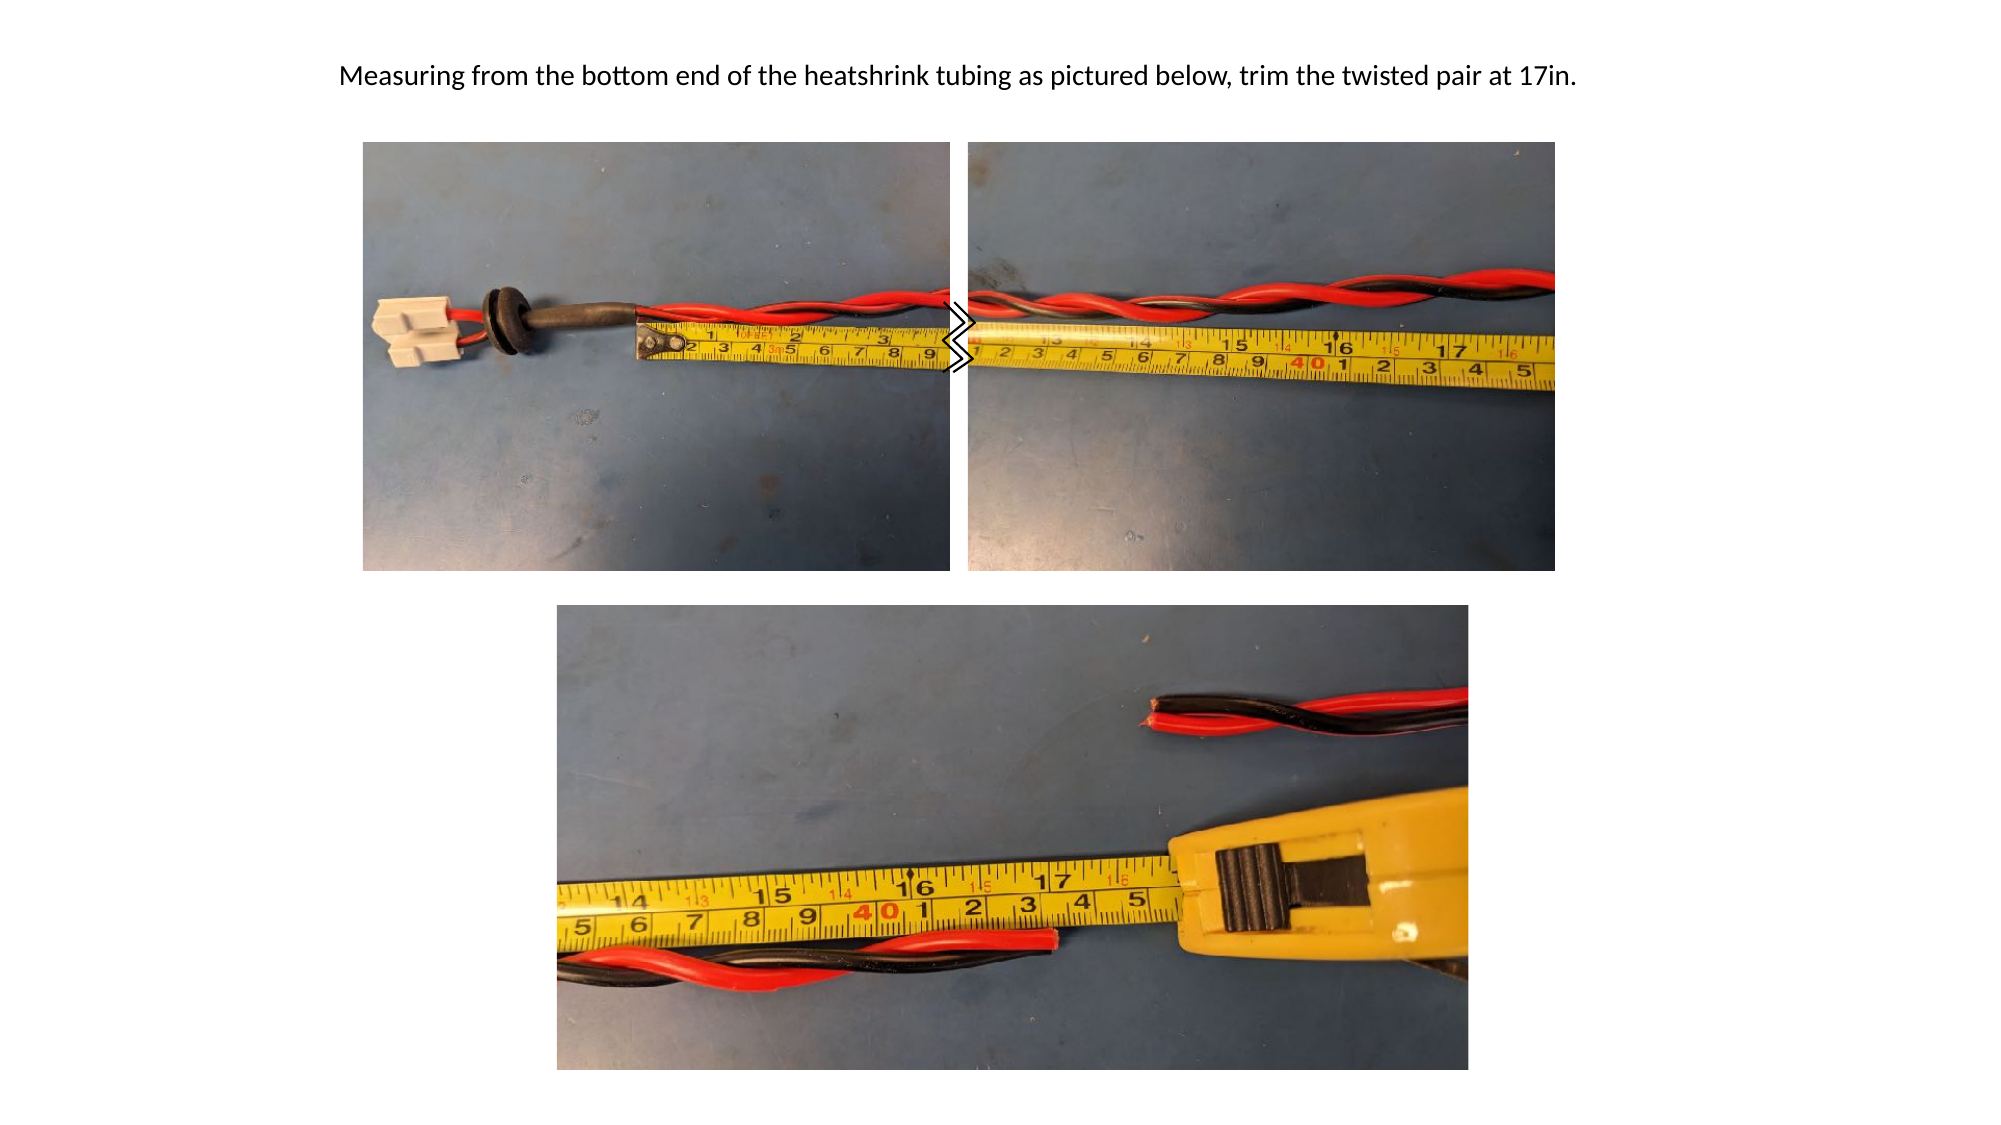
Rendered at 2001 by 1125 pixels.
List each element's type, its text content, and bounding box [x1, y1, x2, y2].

text_box Measuring from the bottom end of the heatshrink tubing as pictured below, trim the twisted pair at 17in. [215, 41, 1702, 107]
picture [556, 605, 1469, 1070]
picture [362, 142, 951, 571]
text_box [953, 302, 967, 373]
picture [967, 142, 1556, 571]
